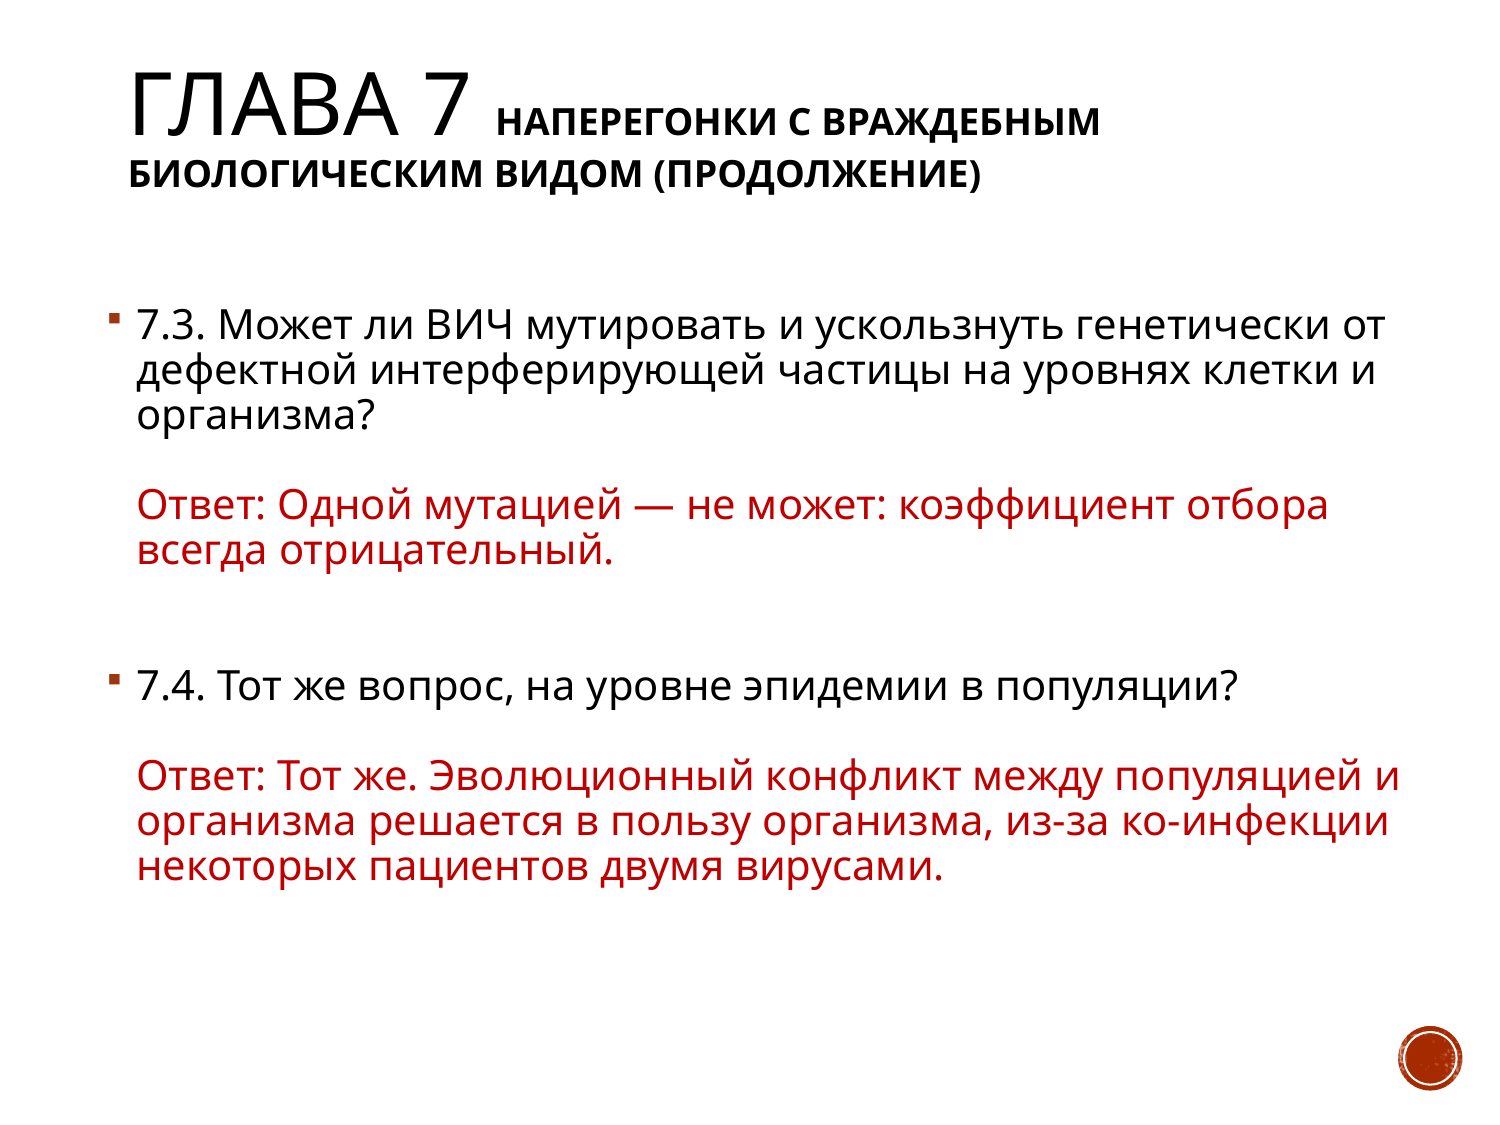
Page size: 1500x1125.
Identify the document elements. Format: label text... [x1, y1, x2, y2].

list 7.3. Может ли ВИЧ мутировать и ускользнуть генетически от дефектной интерферирующей частицы на уровнях клетки и организма? Ответ: Одной мутацией — не может: коэффициент отбора всегда отрицательный. 7.4. Тот же вопрос, на уровне эпидемии в популяции? Ответ: Тот же. Эволюционный конфликт между популяцией и организма решается в пользу организма, из-за ко-инфекции некоторых пациентов двумя вирусами. [91, 295, 1447, 990]
title глава 7 Наперегонки с враждебным биологическим видом (продолжение) [112, 0, 1388, 260]
